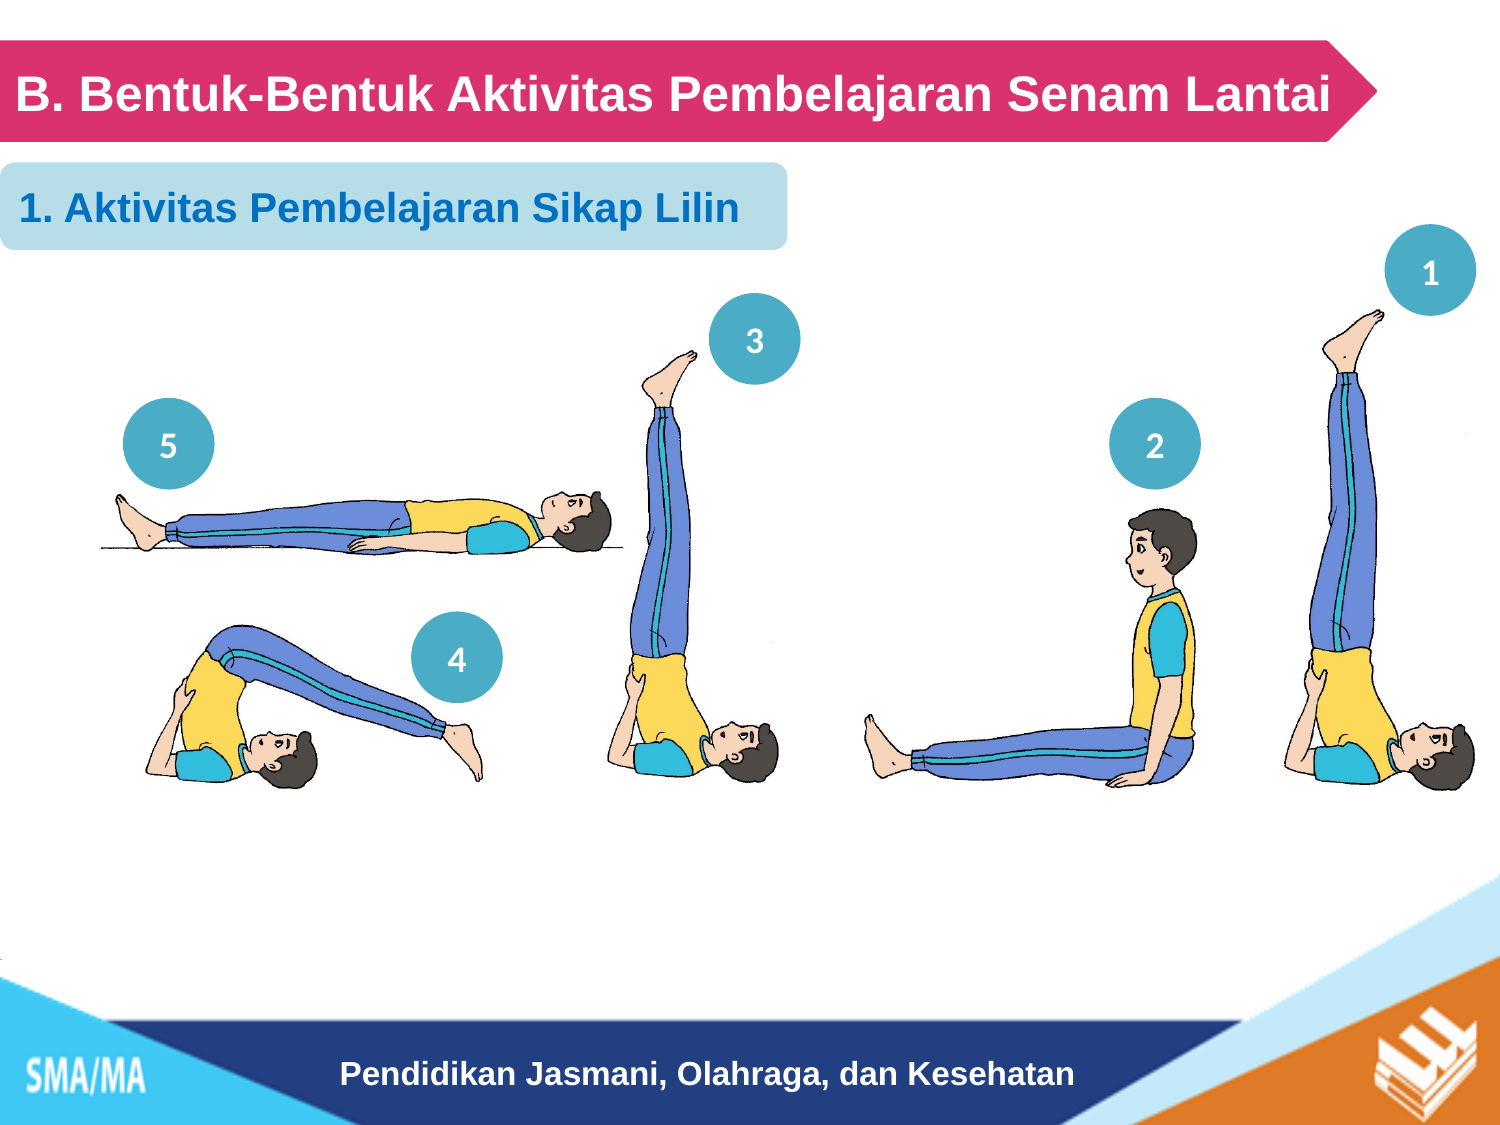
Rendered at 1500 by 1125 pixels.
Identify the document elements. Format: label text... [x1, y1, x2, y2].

text_box 1 [1384, 224, 1477, 307]
text_box B. Bentuk-Bentuk Aktivitas Pembelajaran Senam Lantai [0, 40, 1378, 142]
text_box 3 [708, 293, 801, 349]
picture [0, 309, 1500, 1125]
text_box 1. Aktivitas Pembelajaran Sikap Lilin [0, 160, 790, 253]
